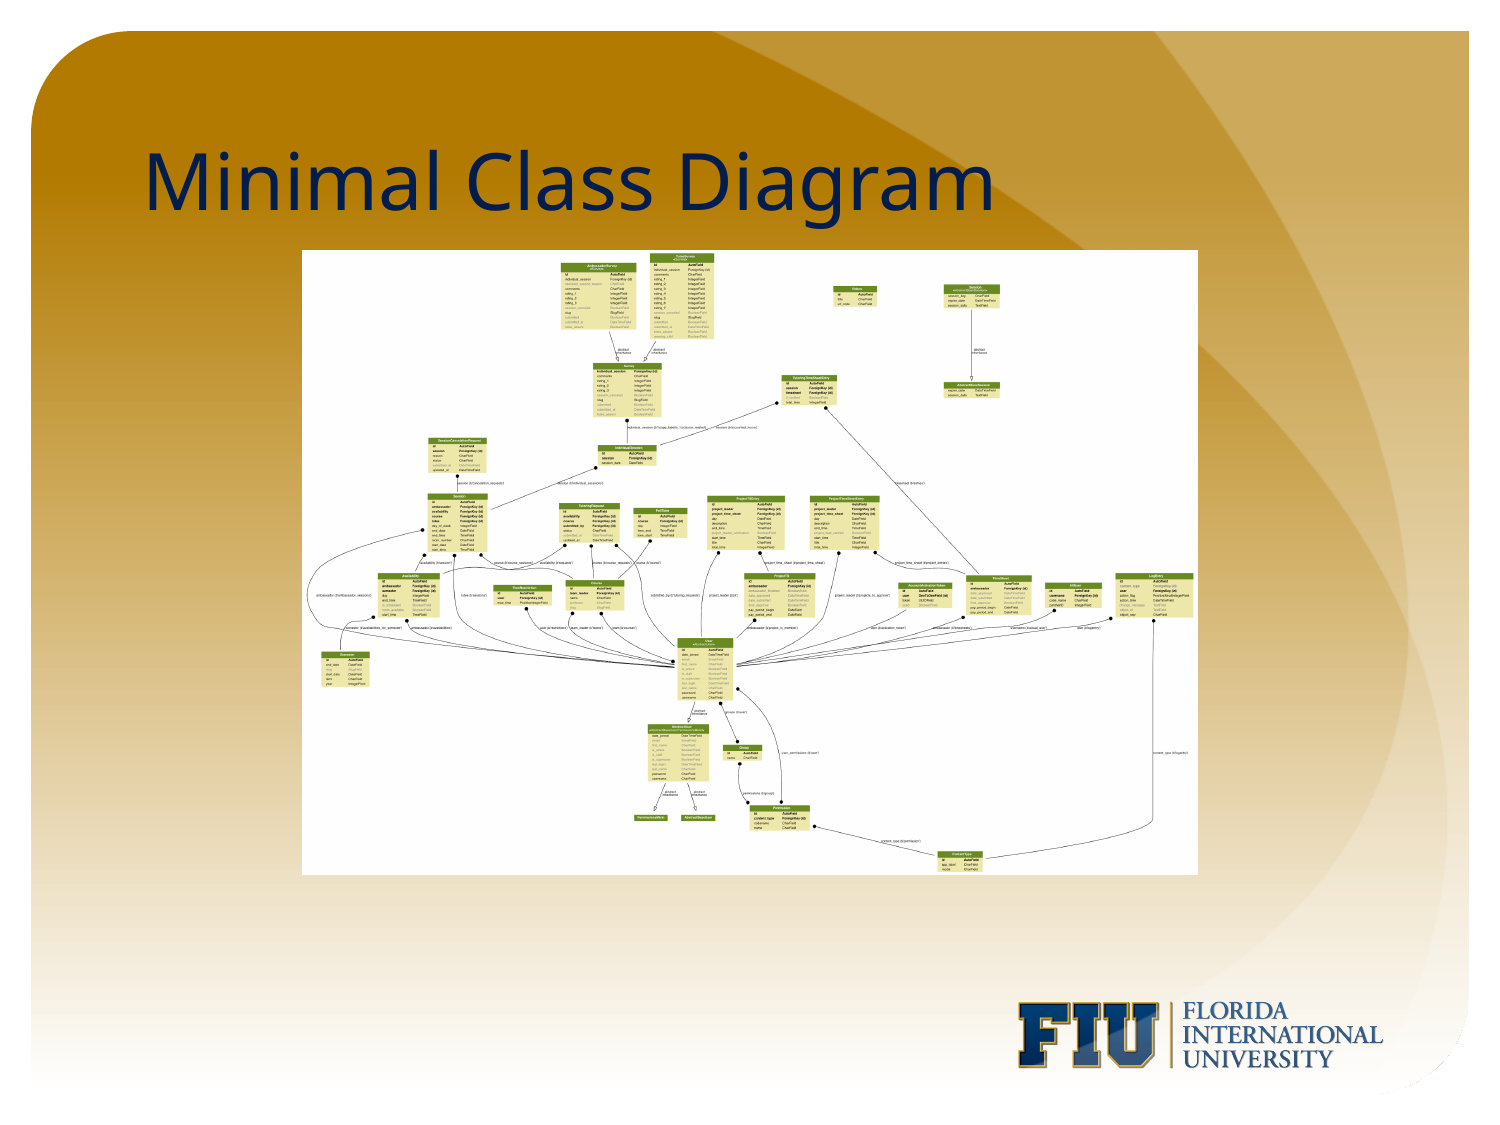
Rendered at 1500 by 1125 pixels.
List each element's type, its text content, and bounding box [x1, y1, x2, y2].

picture [24, 30, 1473, 1094]
title Minimal Class Diagram [127, 62, 1372, 234]
